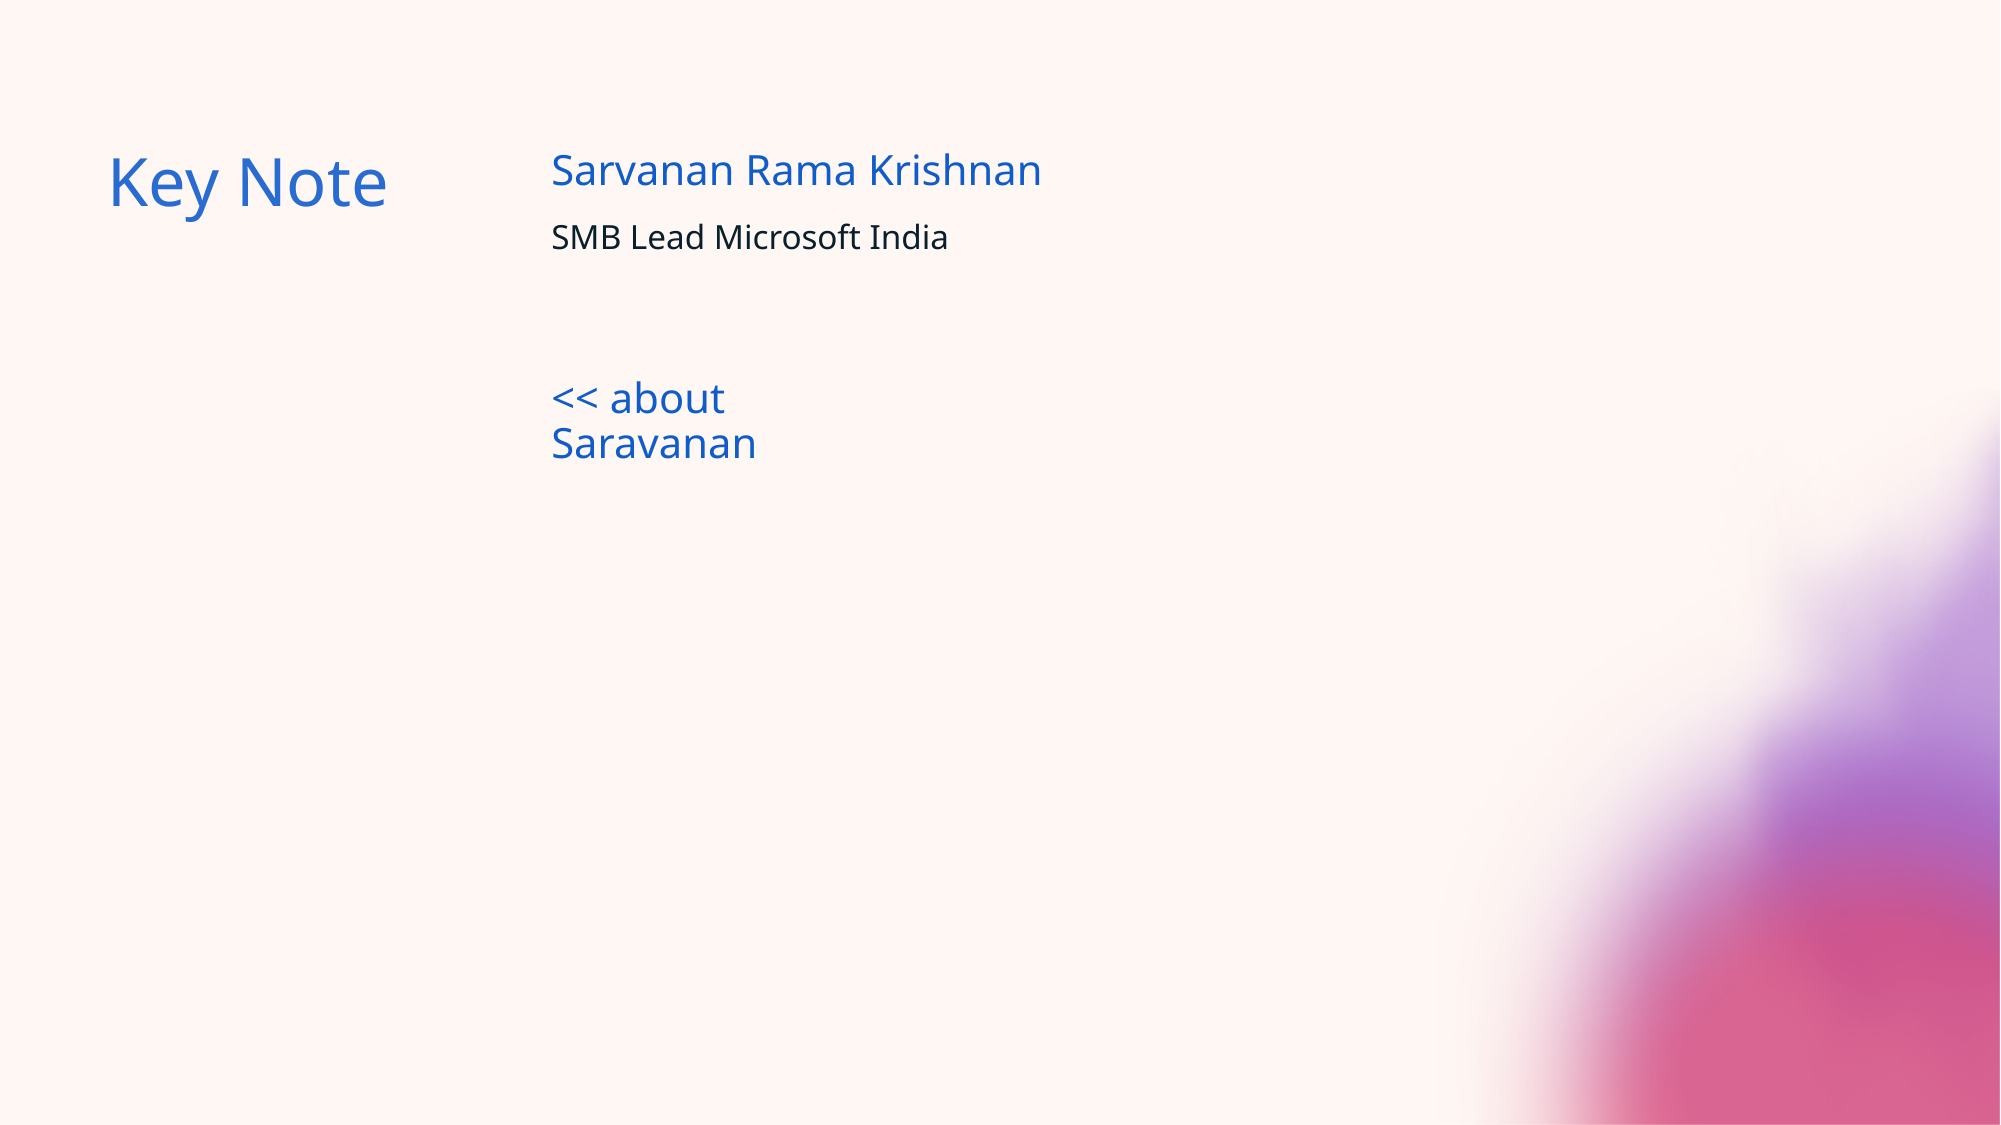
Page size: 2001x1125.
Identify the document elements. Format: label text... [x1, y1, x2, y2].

title Key Note [92, 141, 463, 280]
picture [1438, 391, 1999, 1124]
list << about Saravanan [536, 369, 822, 510]
list SMB Lead Microsoft India [536, 214, 1461, 316]
list Sarvanan Rama Krishnan [536, 141, 1547, 214]
